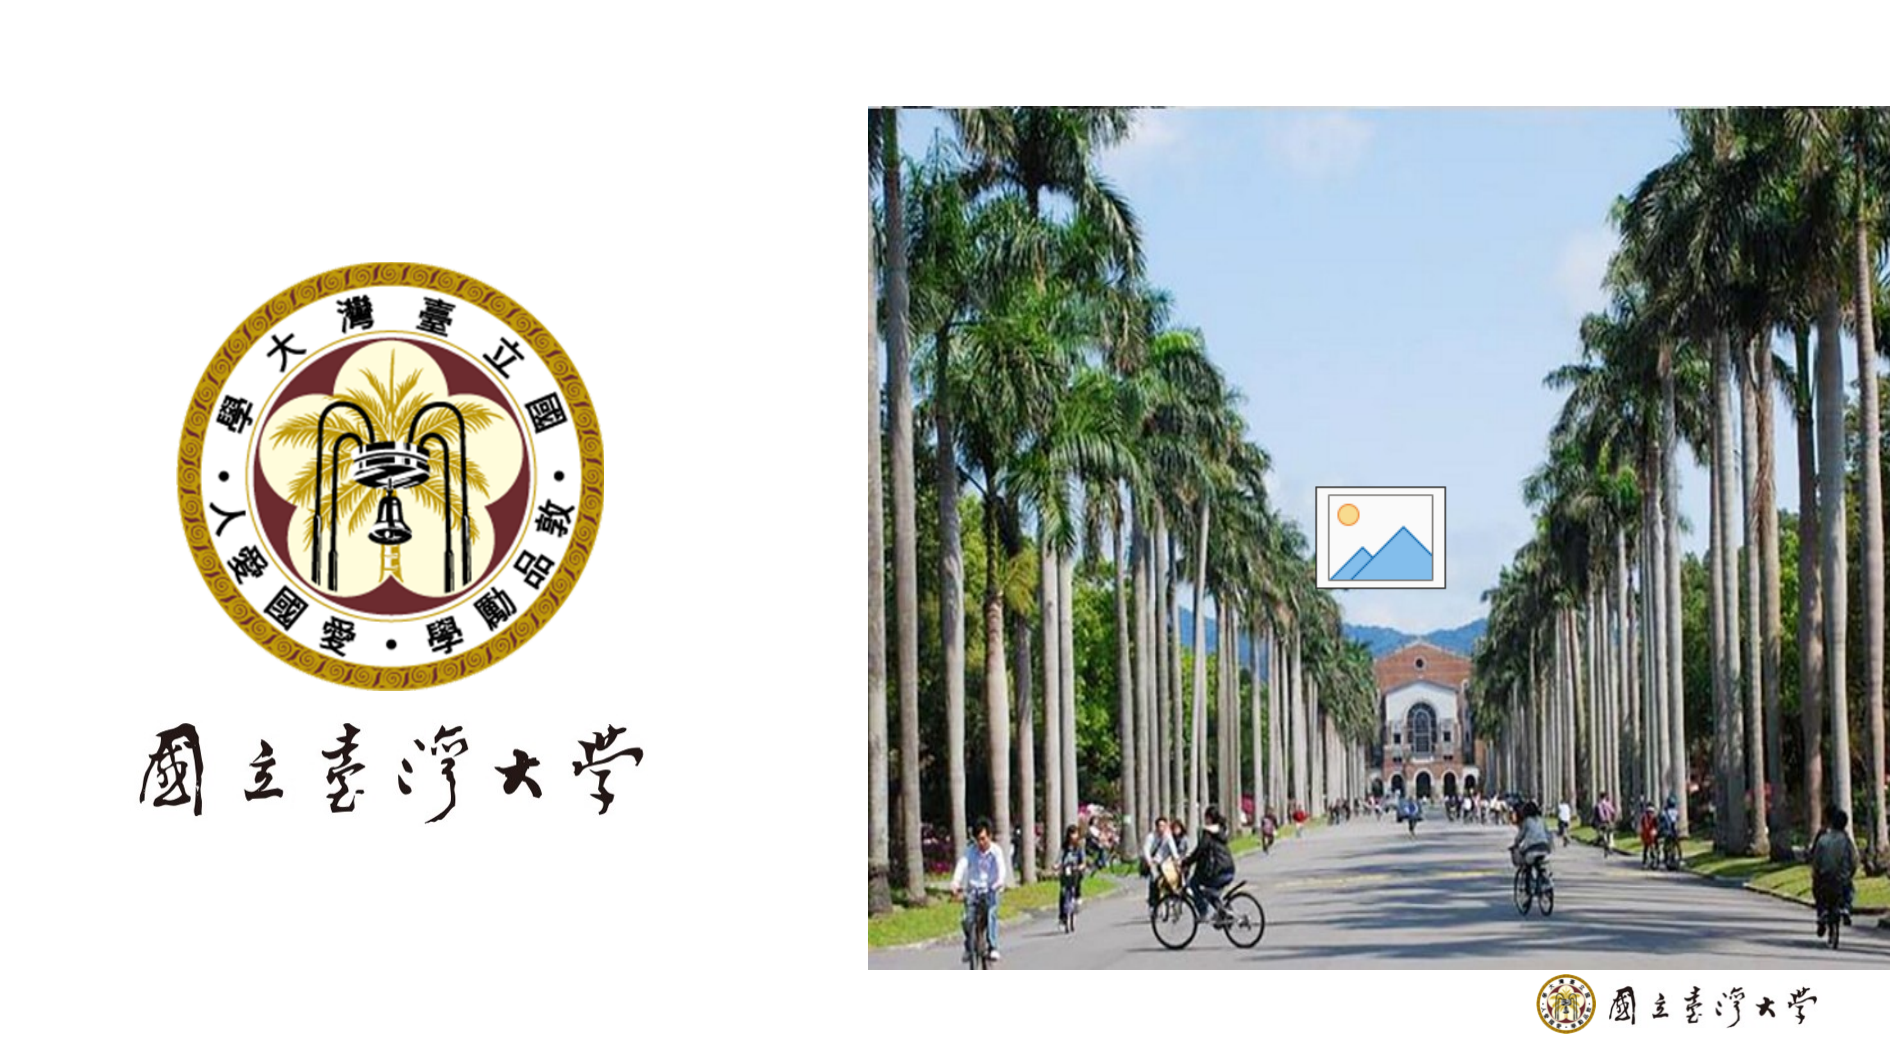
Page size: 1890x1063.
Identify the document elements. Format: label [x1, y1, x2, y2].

text_box [119, 262, 660, 827]
picture [1536, 974, 1596, 1034]
picture [867, 106, 1890, 970]
picture [1601, 979, 1824, 1029]
